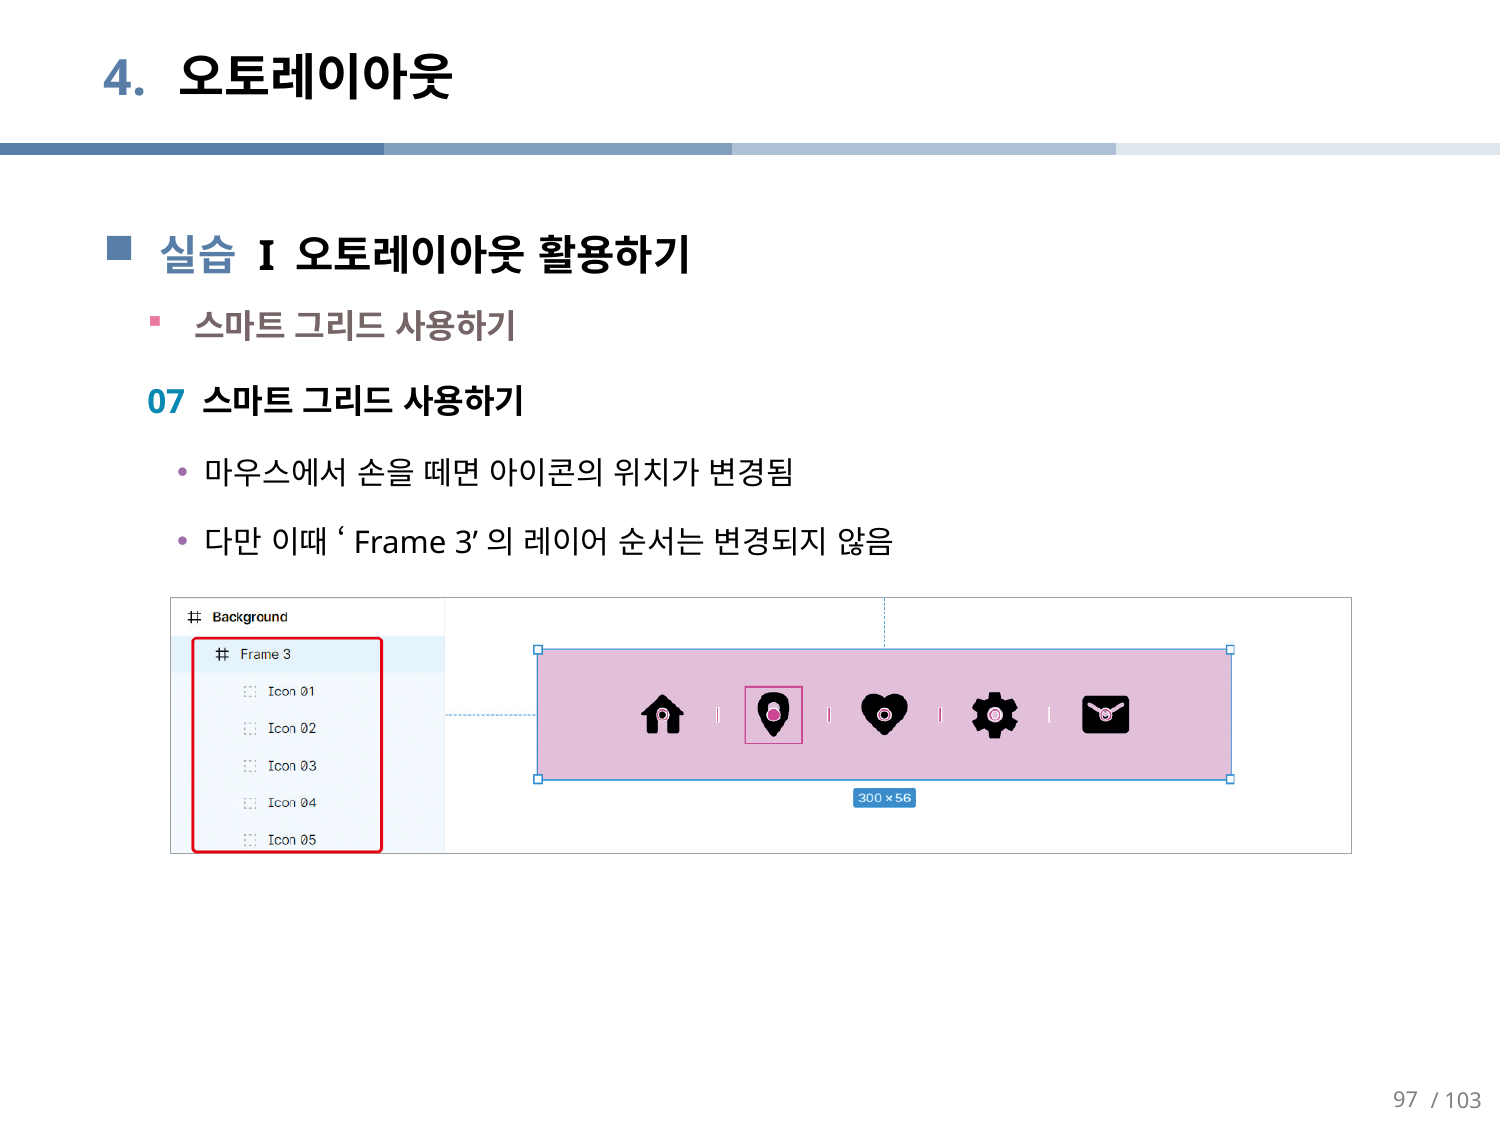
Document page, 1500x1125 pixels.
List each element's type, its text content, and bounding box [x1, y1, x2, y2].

picture [159, 585, 1365, 881]
list 실습 I 오토레이아웃 활용하기 스마트 그리드 사용하기 07 스마트 그리드 사용하기 마우스에서 손을 떼면 아이콘의 위치가 변경됨 다만 이때 ‘Frame 3’의 레이어 순서는 변경되지 않음 [88, 196, 1400, 1083]
title 오토레이아웃 [88, 30, 1211, 121]
